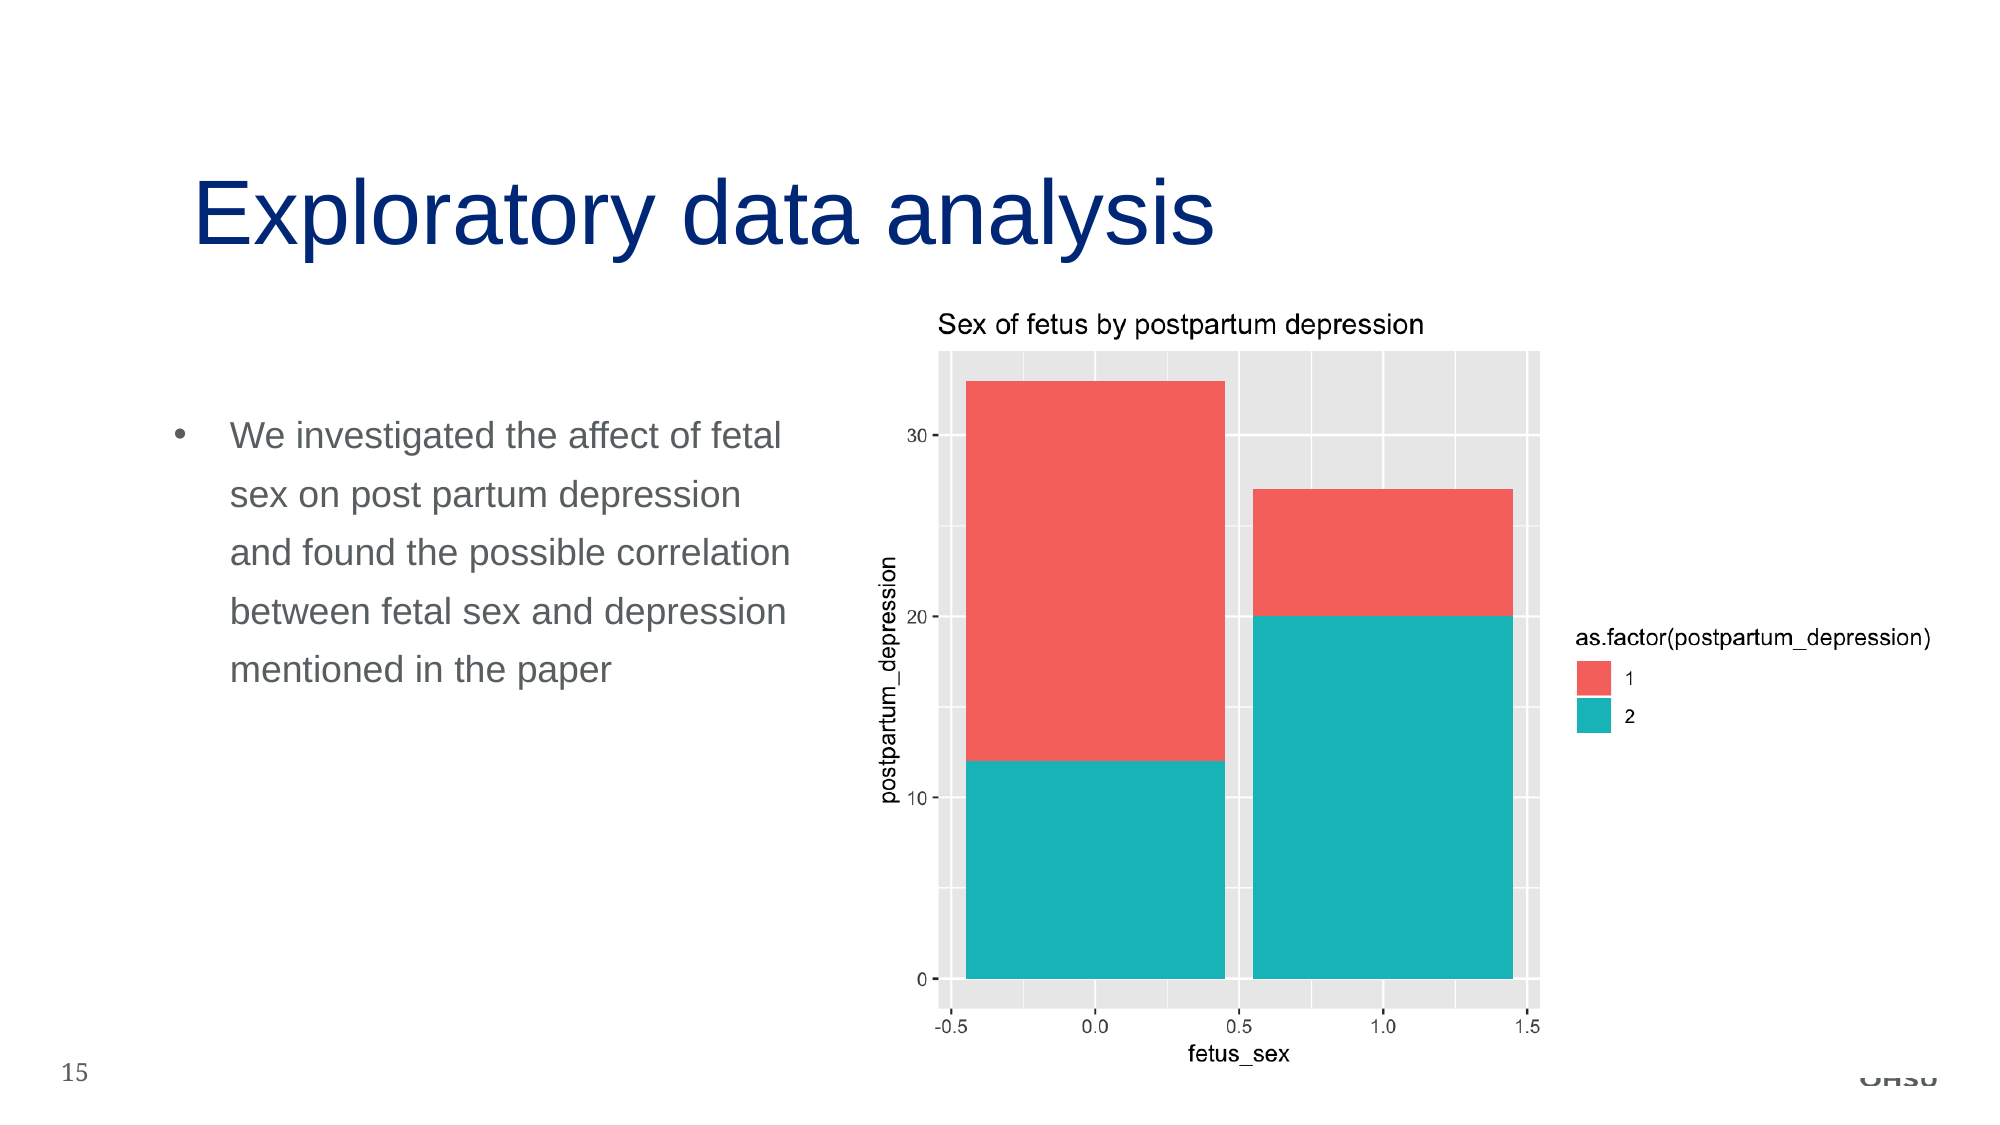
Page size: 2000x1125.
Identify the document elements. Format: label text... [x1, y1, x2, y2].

title Exploratory data analysis [177, 113, 1825, 302]
list We investigated the affect of fetal sex on post partum depression and found the possible correlation between fetal sex and depression mentioned in the paper [158, 390, 810, 1009]
picture [866, 300, 1954, 1078]
